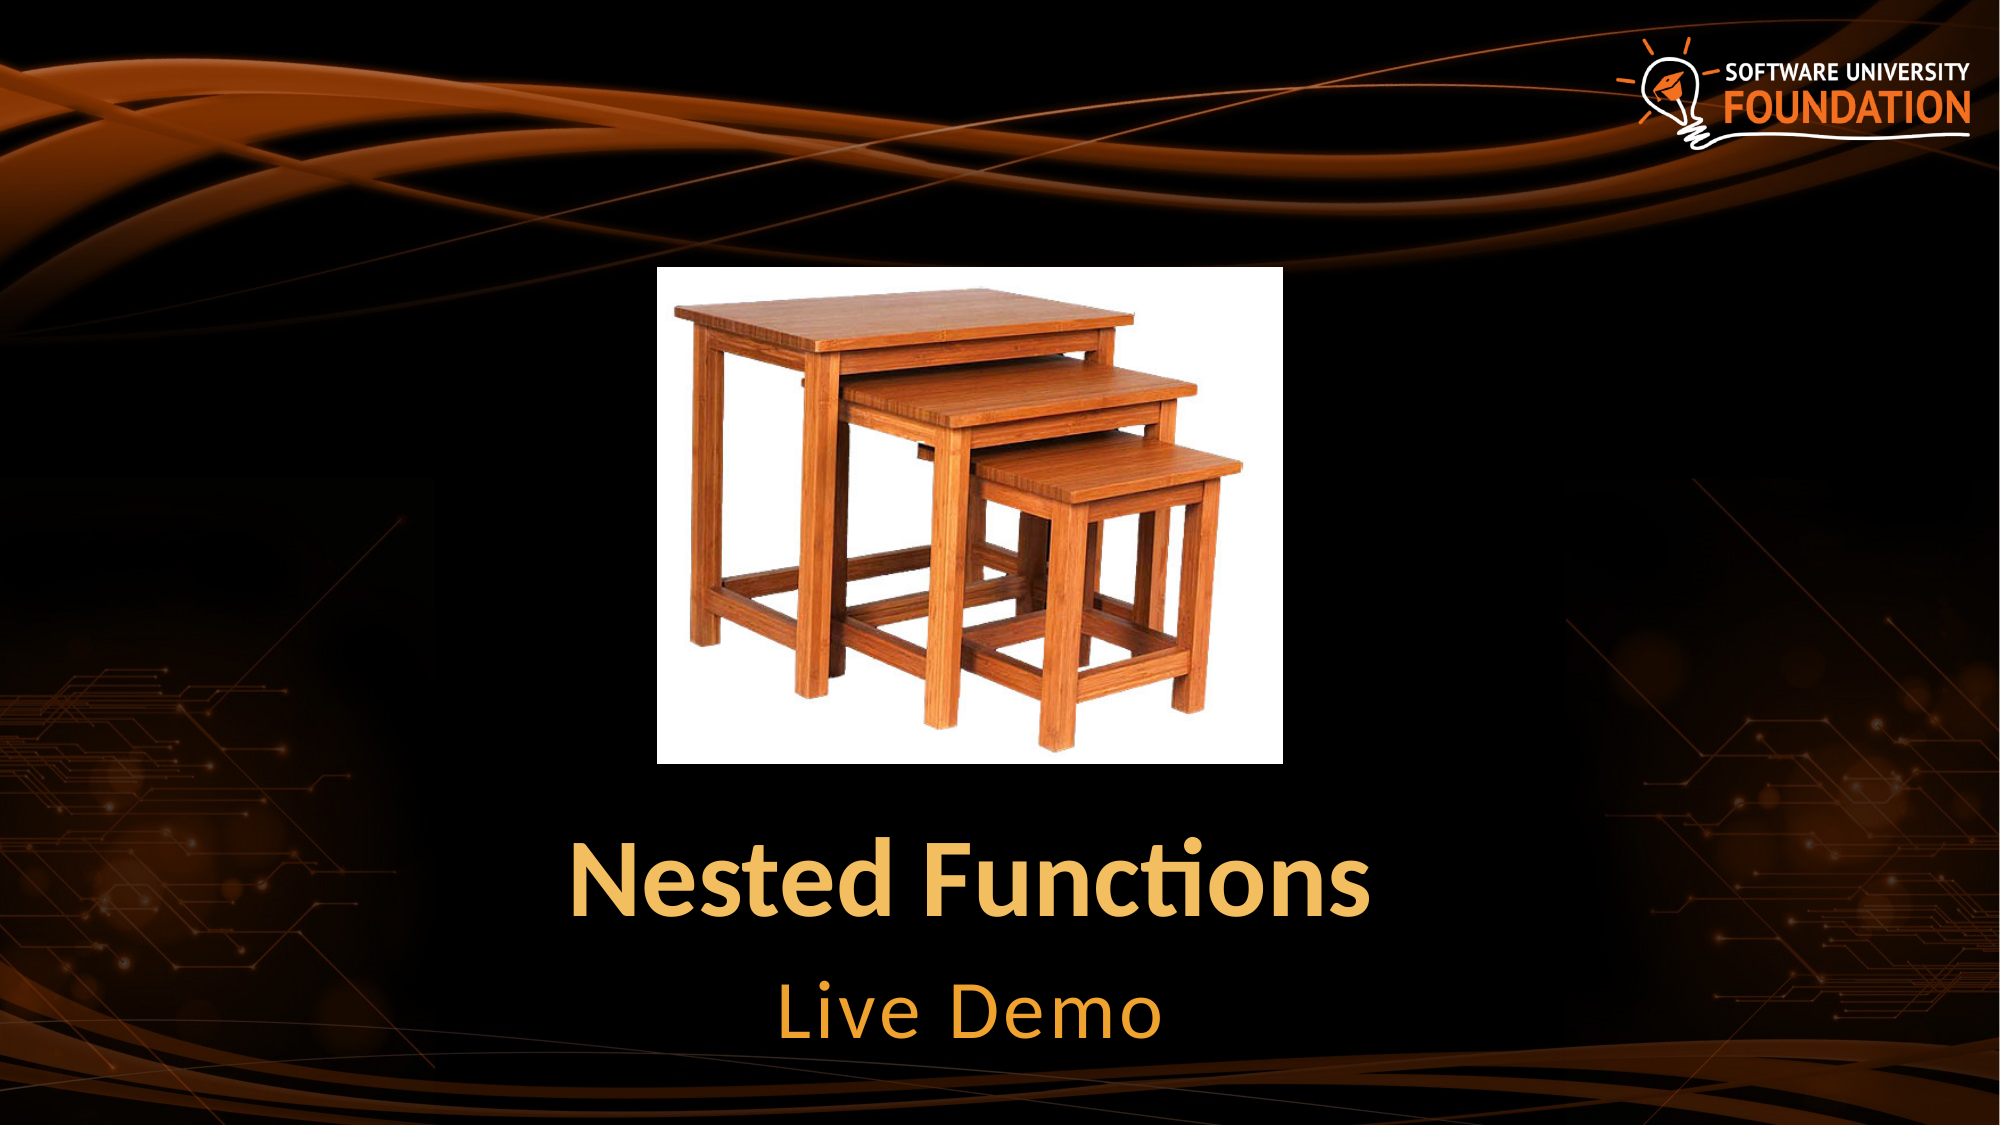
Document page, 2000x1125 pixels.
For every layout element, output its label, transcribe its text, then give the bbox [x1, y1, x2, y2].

picture [0, 0, 2000, 1125]
title Nested Functions [237, 812, 1704, 944]
list Live Demo [237, 944, 1704, 1057]
